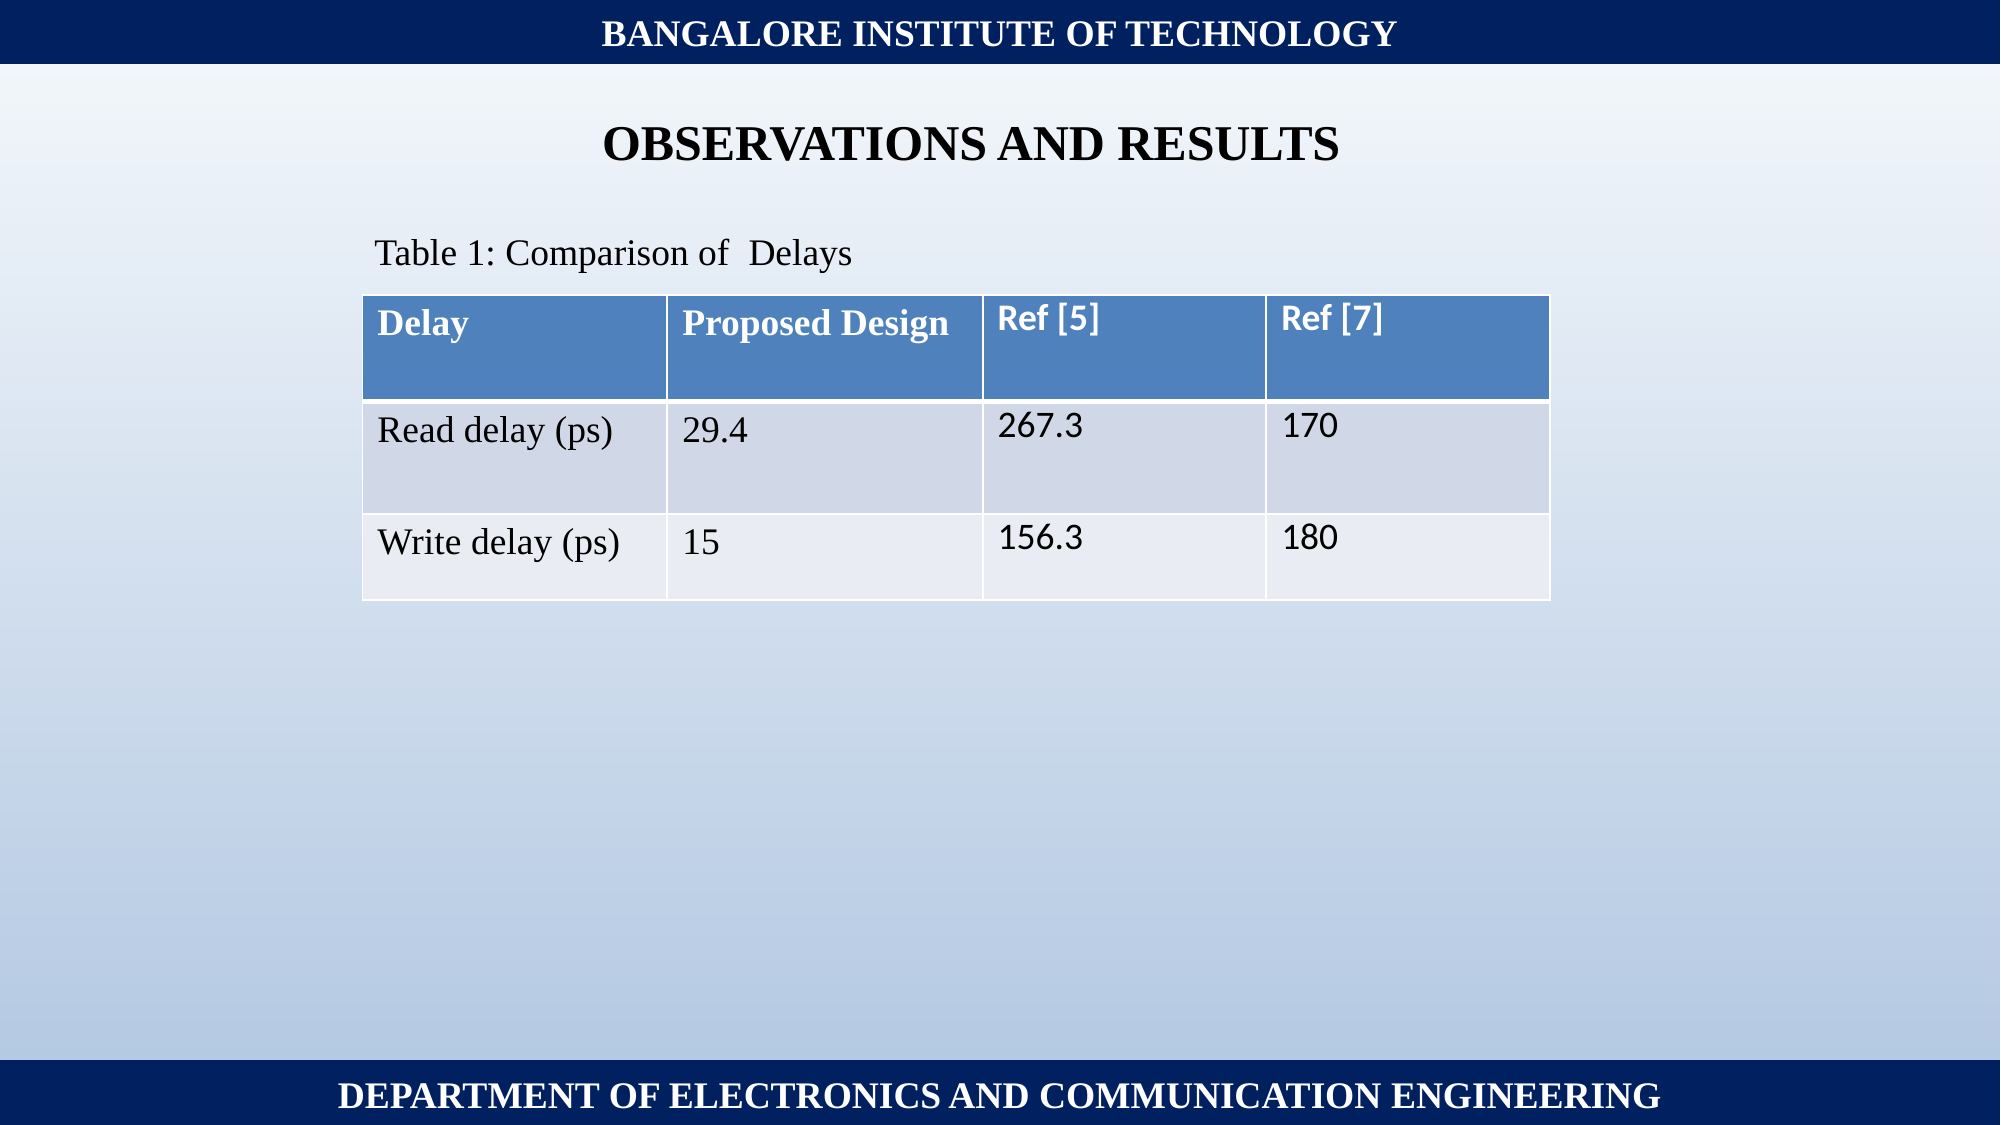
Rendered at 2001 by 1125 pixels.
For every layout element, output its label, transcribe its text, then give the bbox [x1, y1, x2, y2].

table_cell 15 [668, 515, 982, 599]
table_cell 180 [1267, 515, 1549, 599]
table_header Delay [363, 296, 666, 399]
table_cell 29.4 [668, 404, 982, 513]
table_header Ref [7] [1267, 296, 1549, 399]
text_box OBSERVATIONS AND RESULTS [587, 102, 1400, 178]
text_box Table 1: Comparison of Delays [350, 220, 1513, 281]
table_header Proposed Design [668, 296, 982, 399]
table_cell 267.3 [984, 404, 1265, 513]
text_box DEPARTMENT OF ELECTRONICS AND COMMUNICATION ENGINEERING [0, 1060, 2000, 1125]
table_header Ref [5] [984, 296, 1265, 399]
table_cell 156.3 [984, 515, 1265, 599]
text_box [425, 78, 1525, 163]
text_box [18, 229, 1932, 294]
table_cell 170 [1267, 404, 1549, 513]
text_box BANGALORE INSTITUTE OF TECHNOLOGY [0, 0, 2000, 64]
table_cell Read delay (ps) [363, 404, 666, 513]
table_cell Write delay (ps) [363, 515, 666, 599]
